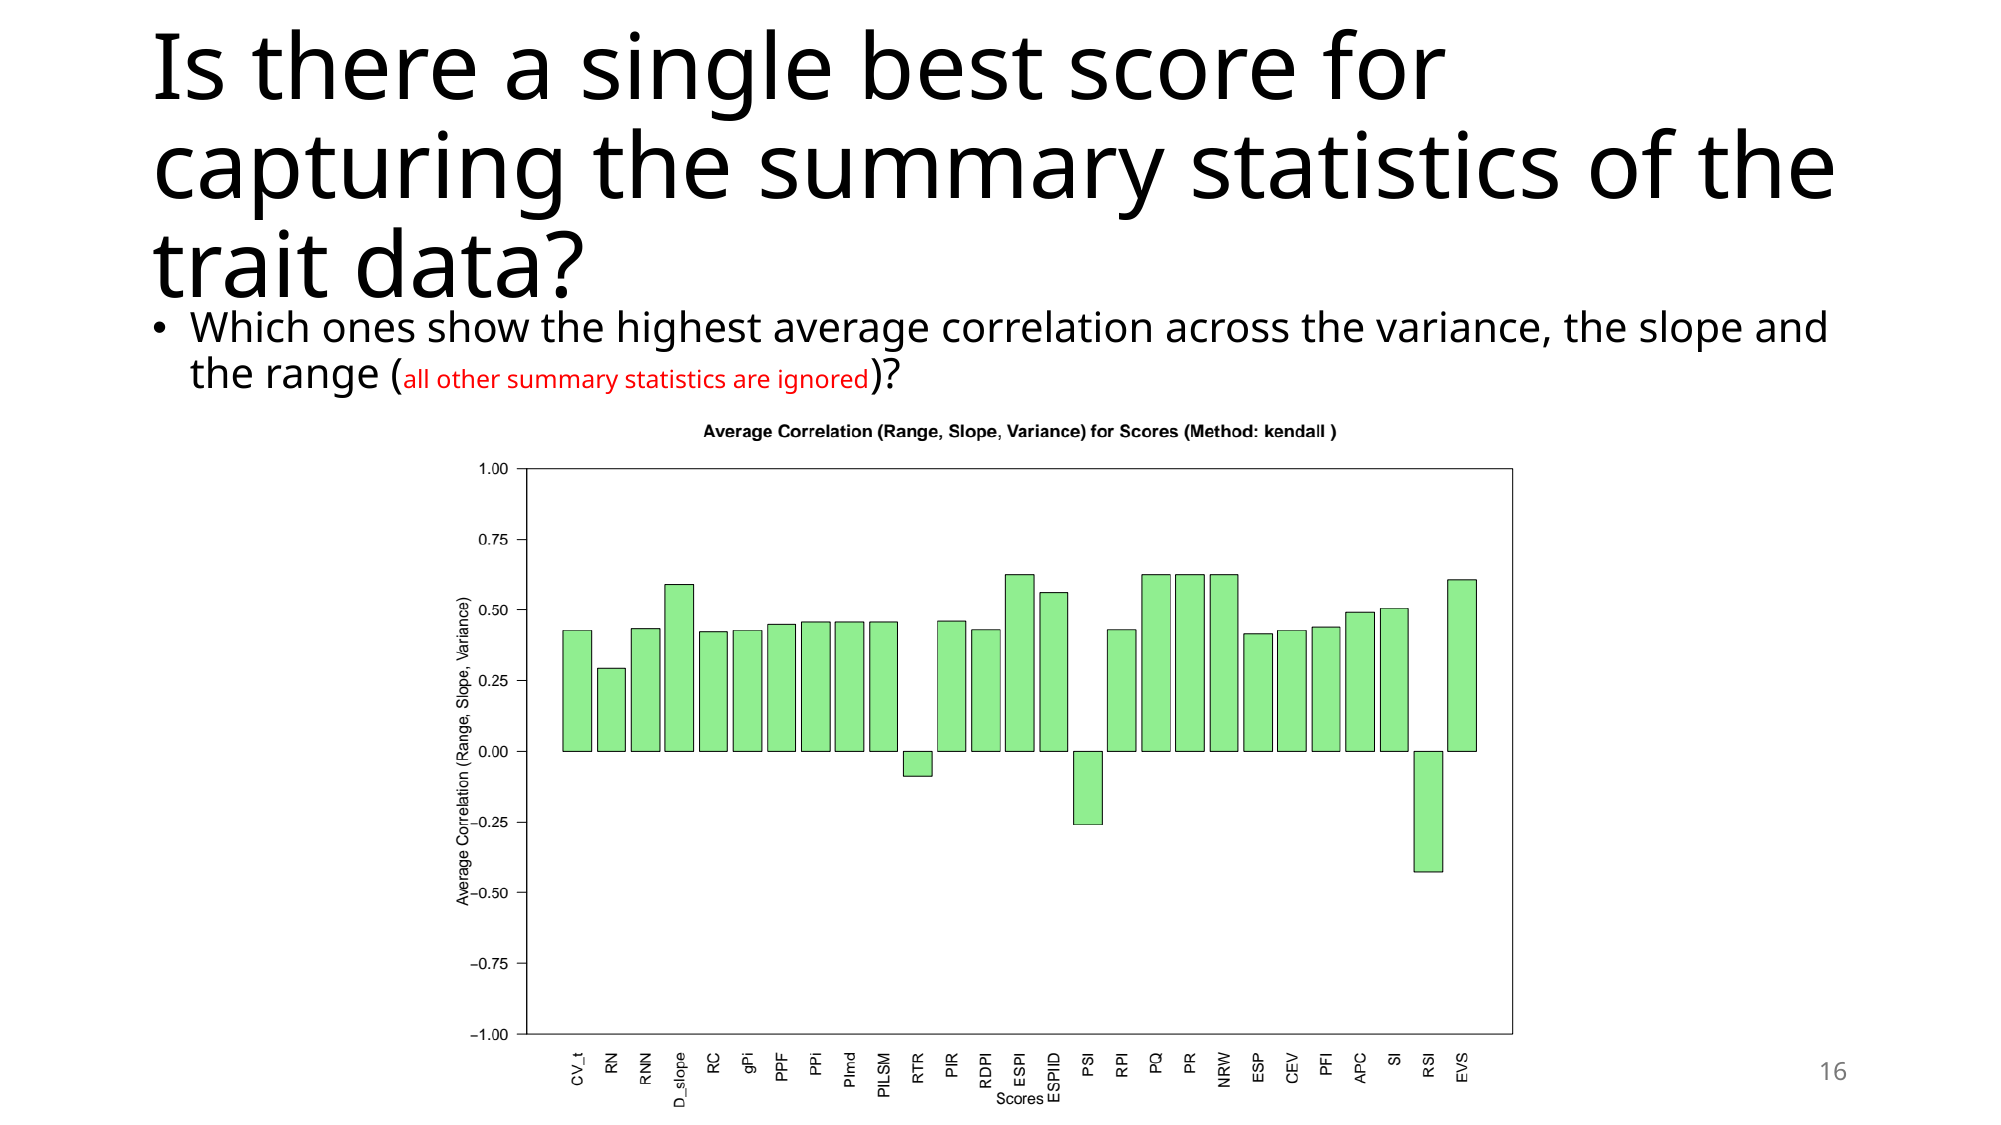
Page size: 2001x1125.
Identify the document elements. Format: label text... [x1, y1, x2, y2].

title Is there a single best score for capturing the summary statistics of the trait data? [137, 59, 1863, 278]
list Which ones show the highest average correlation across the variance, the slope and the range (all other summary statistics are ignored)? [137, 299, 1863, 1014]
picture [451, 393, 1549, 1125]
slide_number 16 [1549, 1042, 1863, 1103]
